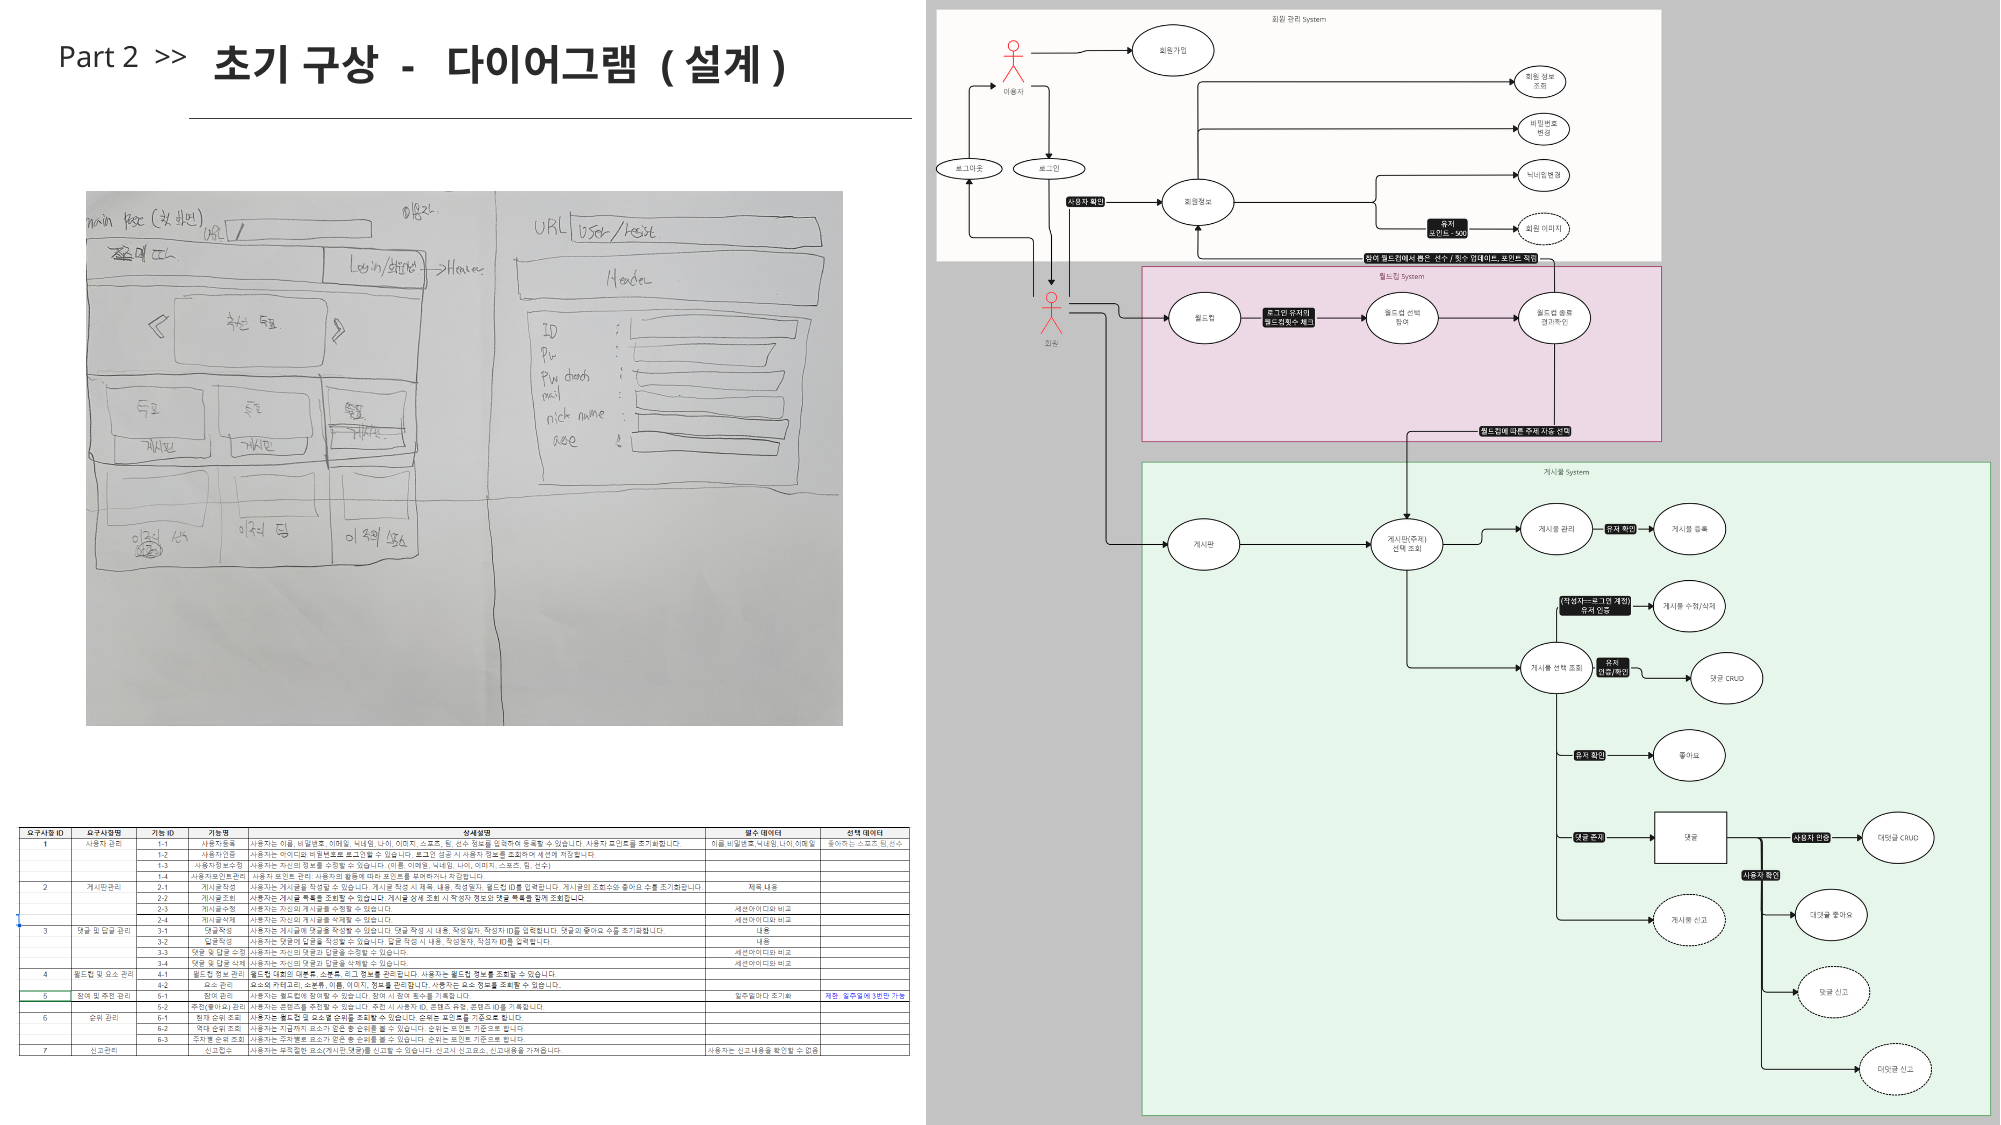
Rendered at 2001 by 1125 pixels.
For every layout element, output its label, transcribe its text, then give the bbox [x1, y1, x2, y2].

picture [86, 191, 843, 726]
text_box Part 2 >> [43, 30, 203, 81]
picture [926, 0, 2000, 1125]
text_box 초기 구상 - 다이어그램 (설계) [199, 31, 801, 97]
picture [16, 827, 912, 1125]
